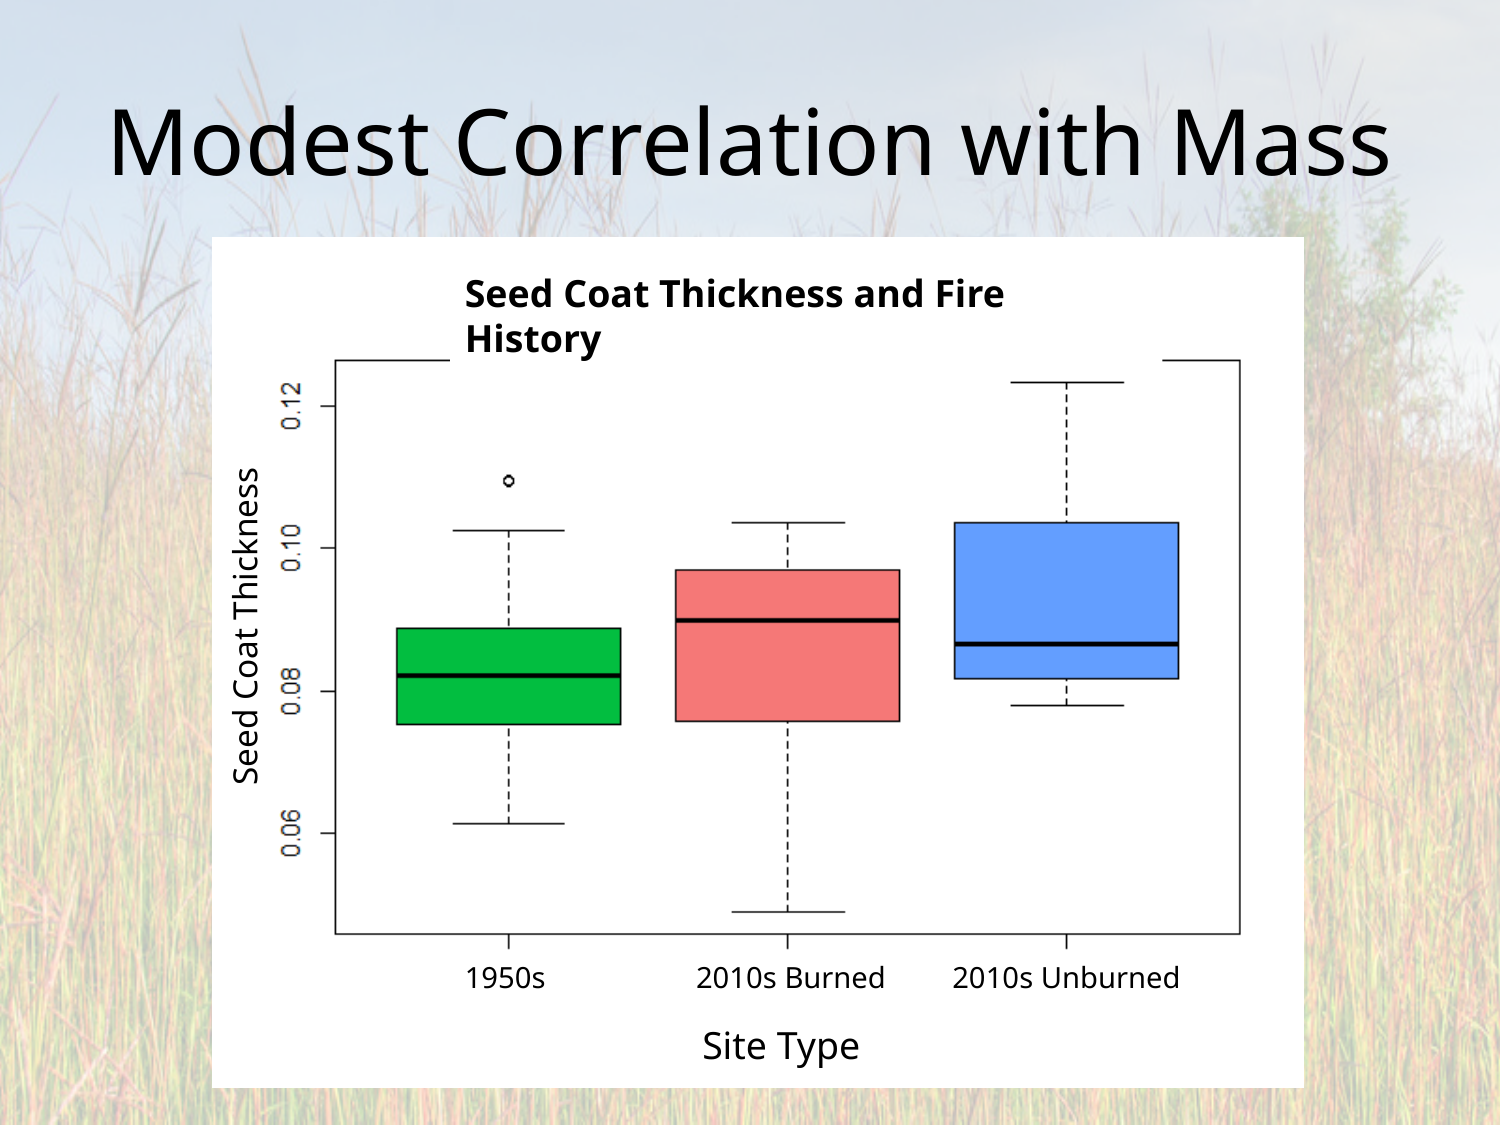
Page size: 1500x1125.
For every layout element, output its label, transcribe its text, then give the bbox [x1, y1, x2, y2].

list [212, 237, 1304, 1088]
title Modest Correlation with Mass [75, 45, 1425, 233]
